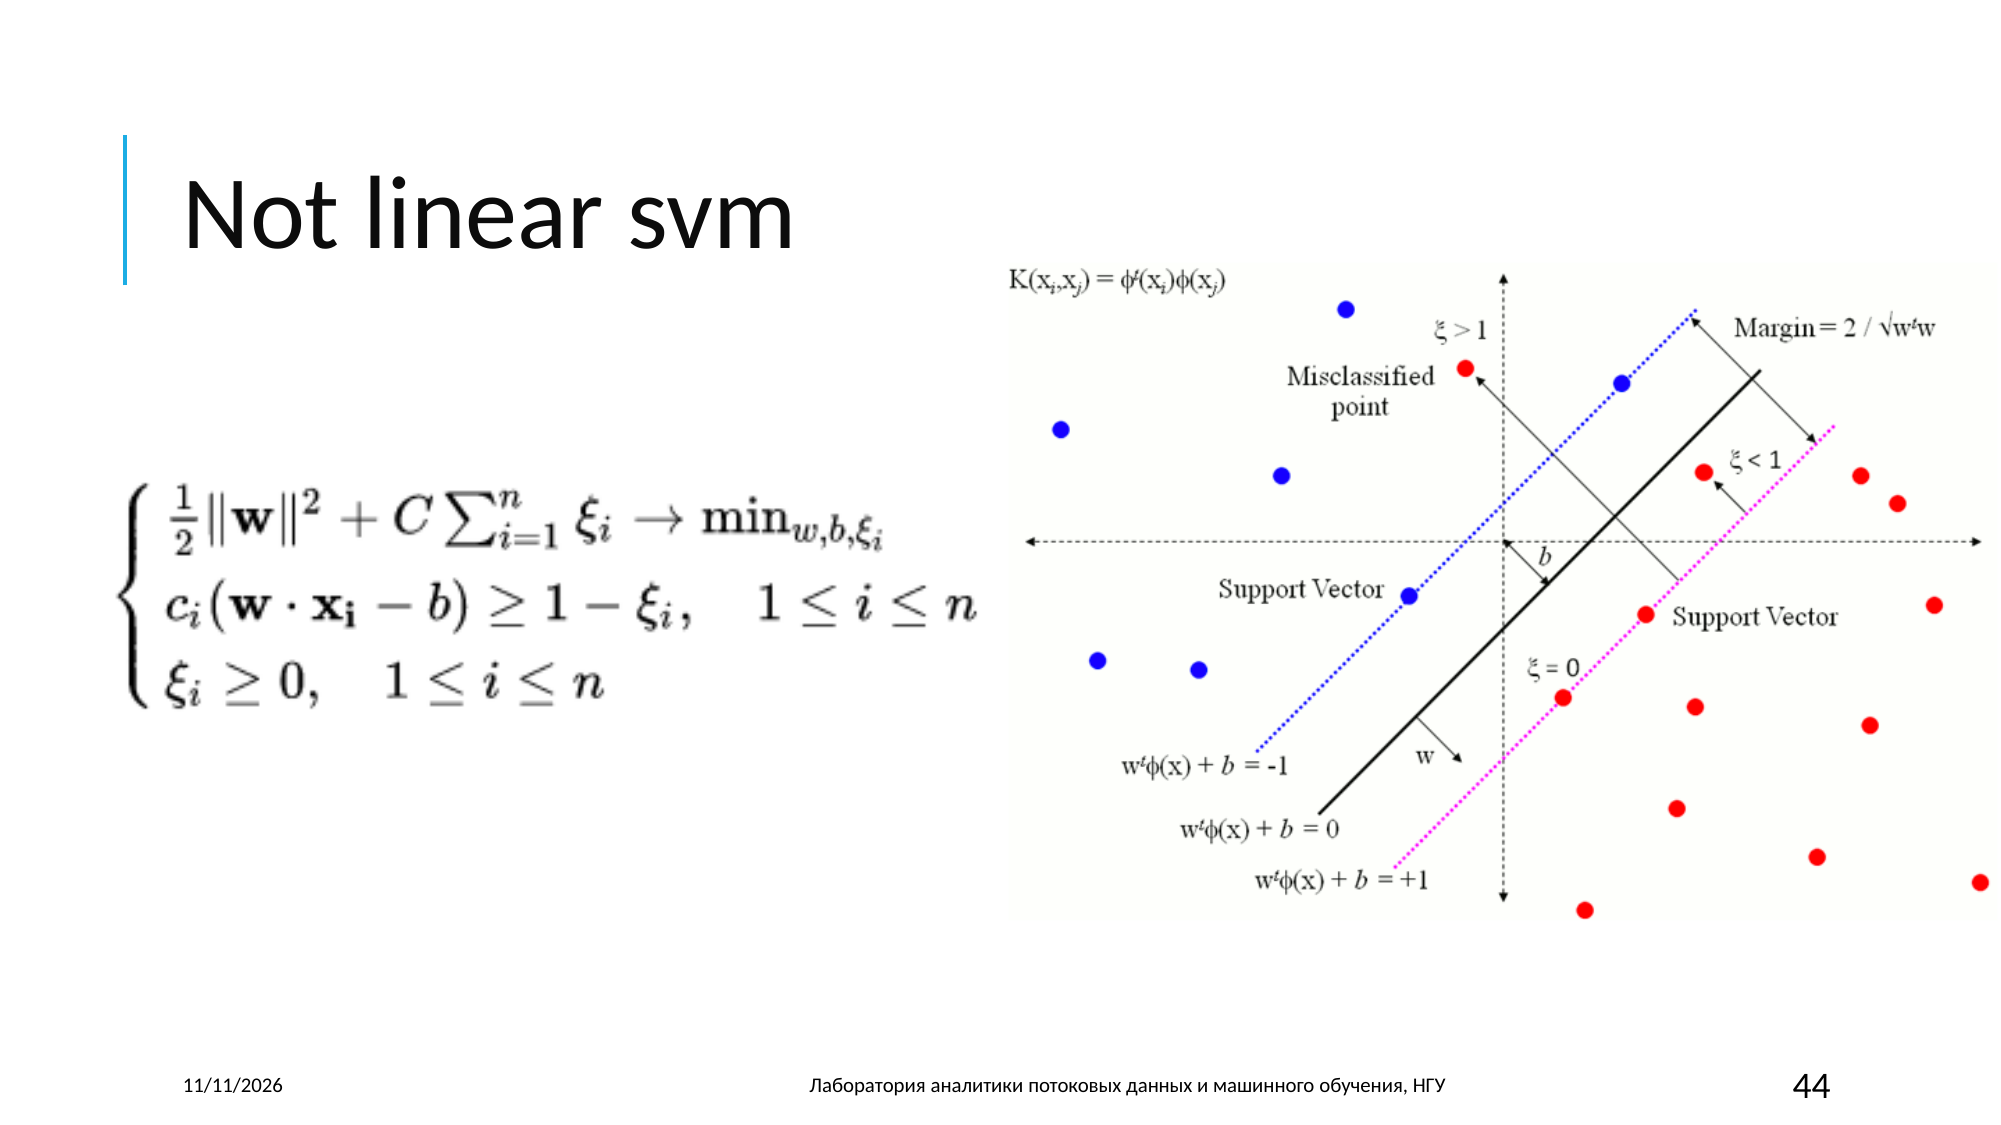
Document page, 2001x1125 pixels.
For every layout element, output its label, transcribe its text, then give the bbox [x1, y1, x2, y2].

slide_number 44 [1777, 1061, 1938, 1107]
footer Лаборатория аналитики потоковых данных и машинного обучения, НГУ [794, 1061, 1763, 1107]
picture [94, 260, 2000, 923]
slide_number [167, 1061, 522, 1107]
title Not linear svm [167, 95, 1763, 342]
